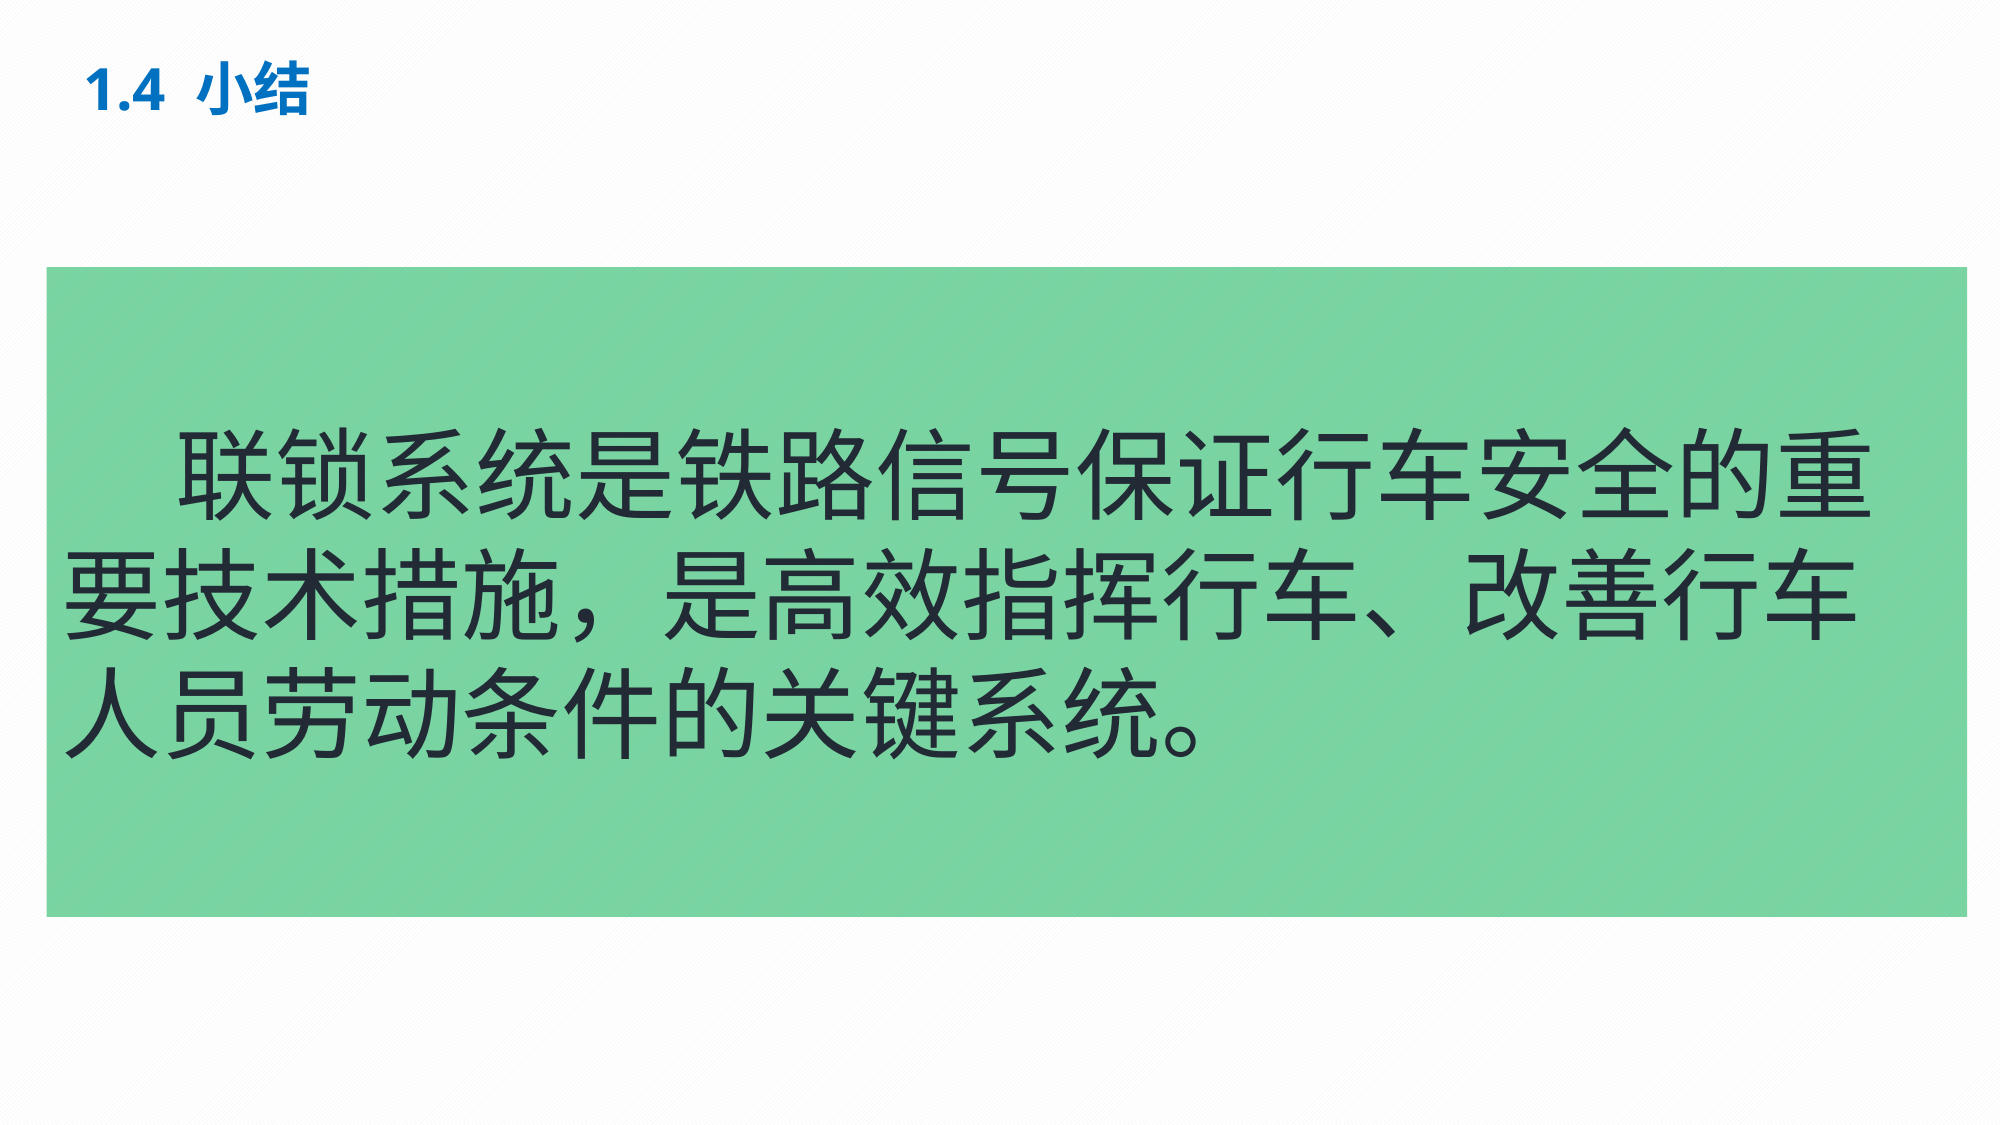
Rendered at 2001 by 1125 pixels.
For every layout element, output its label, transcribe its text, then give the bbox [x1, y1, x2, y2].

text_box 联锁系统是铁路信号保证行车安全的重要技术措施，是高效指挥行车、改善行车人员劳动条件的关键系统。 [46, 266, 1968, 918]
text_box 1.4 小结 [68, 44, 327, 129]
